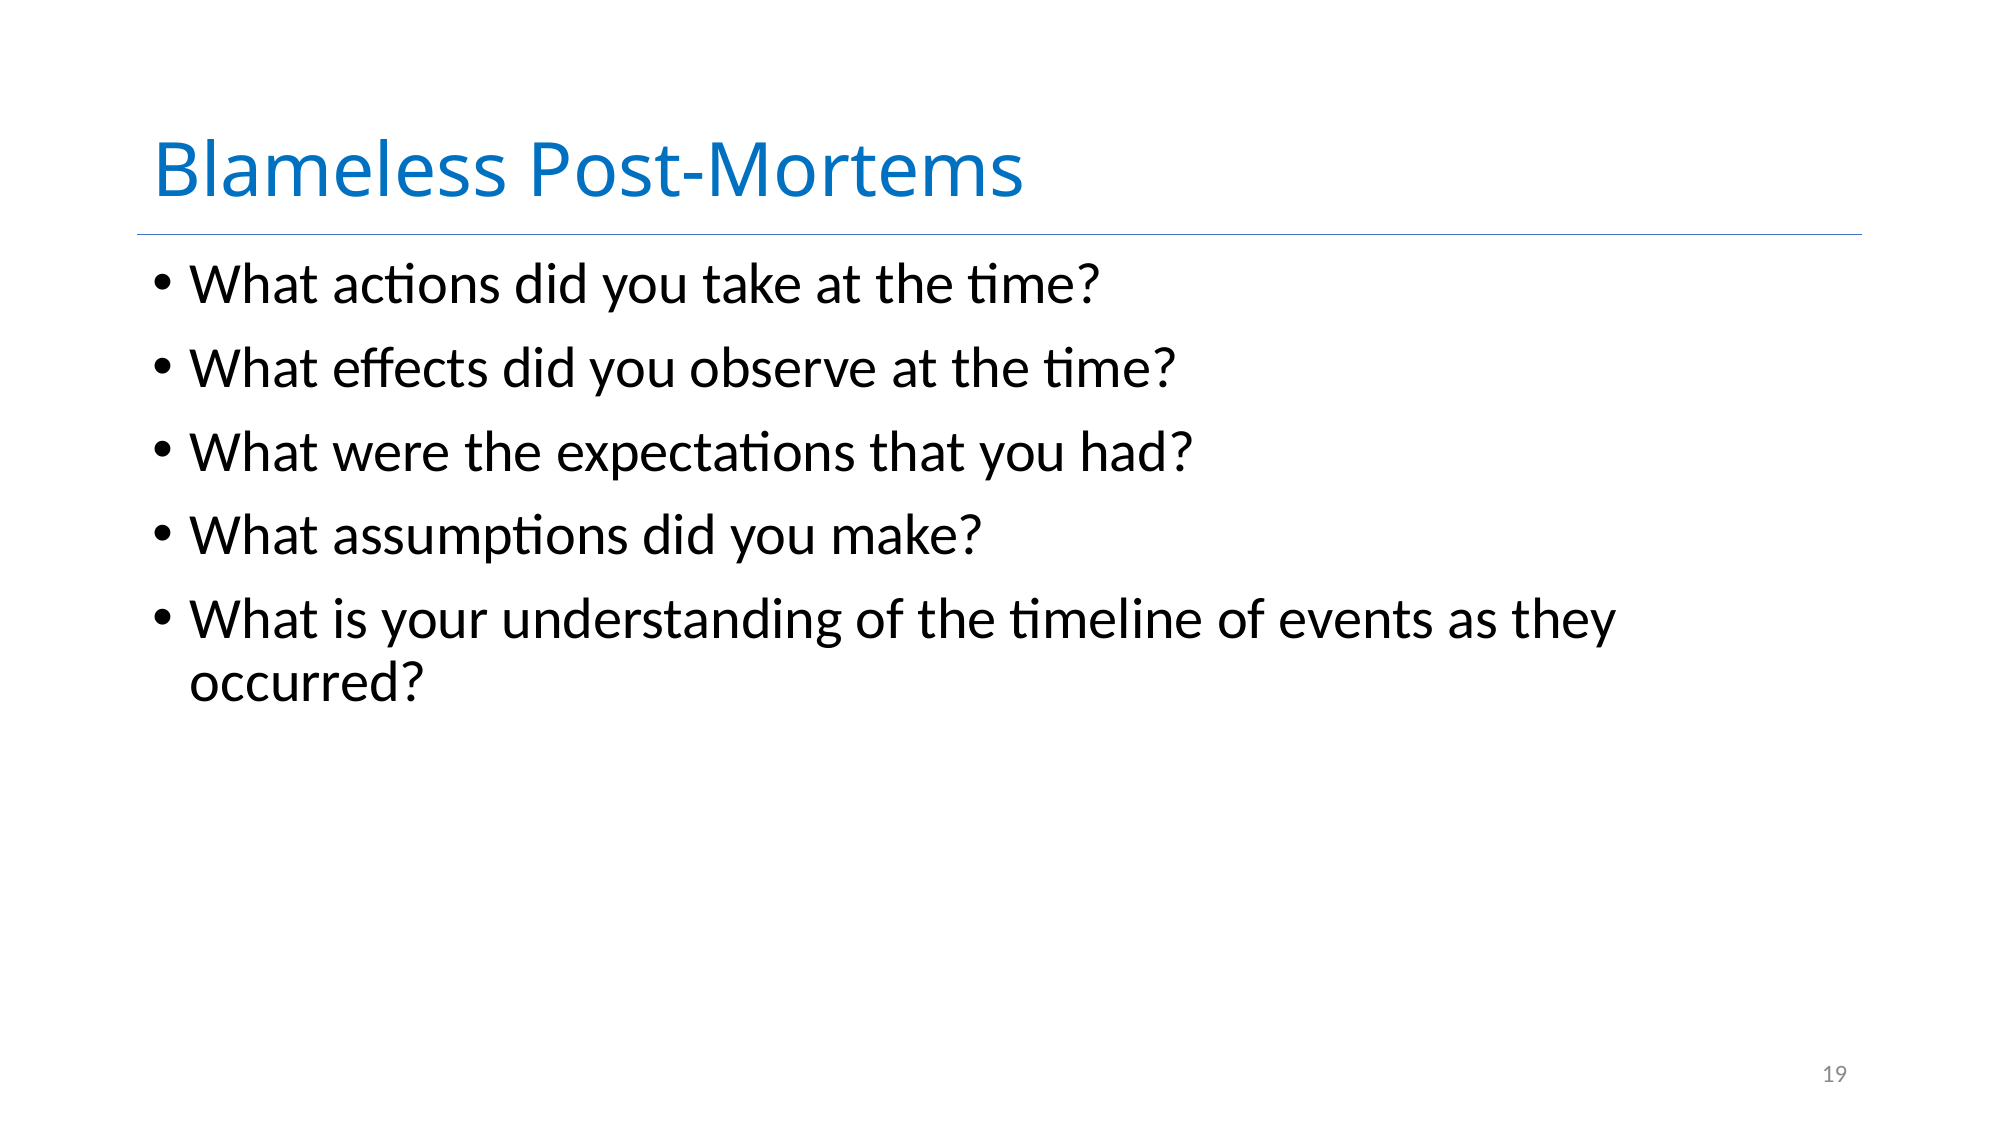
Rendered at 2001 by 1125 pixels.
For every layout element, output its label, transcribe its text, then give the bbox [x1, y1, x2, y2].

slide_number 19 [1412, 1042, 1863, 1103]
list What actions did you take at the time? What effects did you observe at the time? What were the expectations that you had? What assumptions did you make? What is your understanding of the timeline of events as they occurred? [137, 246, 1863, 960]
title Blameless Post-Mortems [137, 3, 1863, 221]
